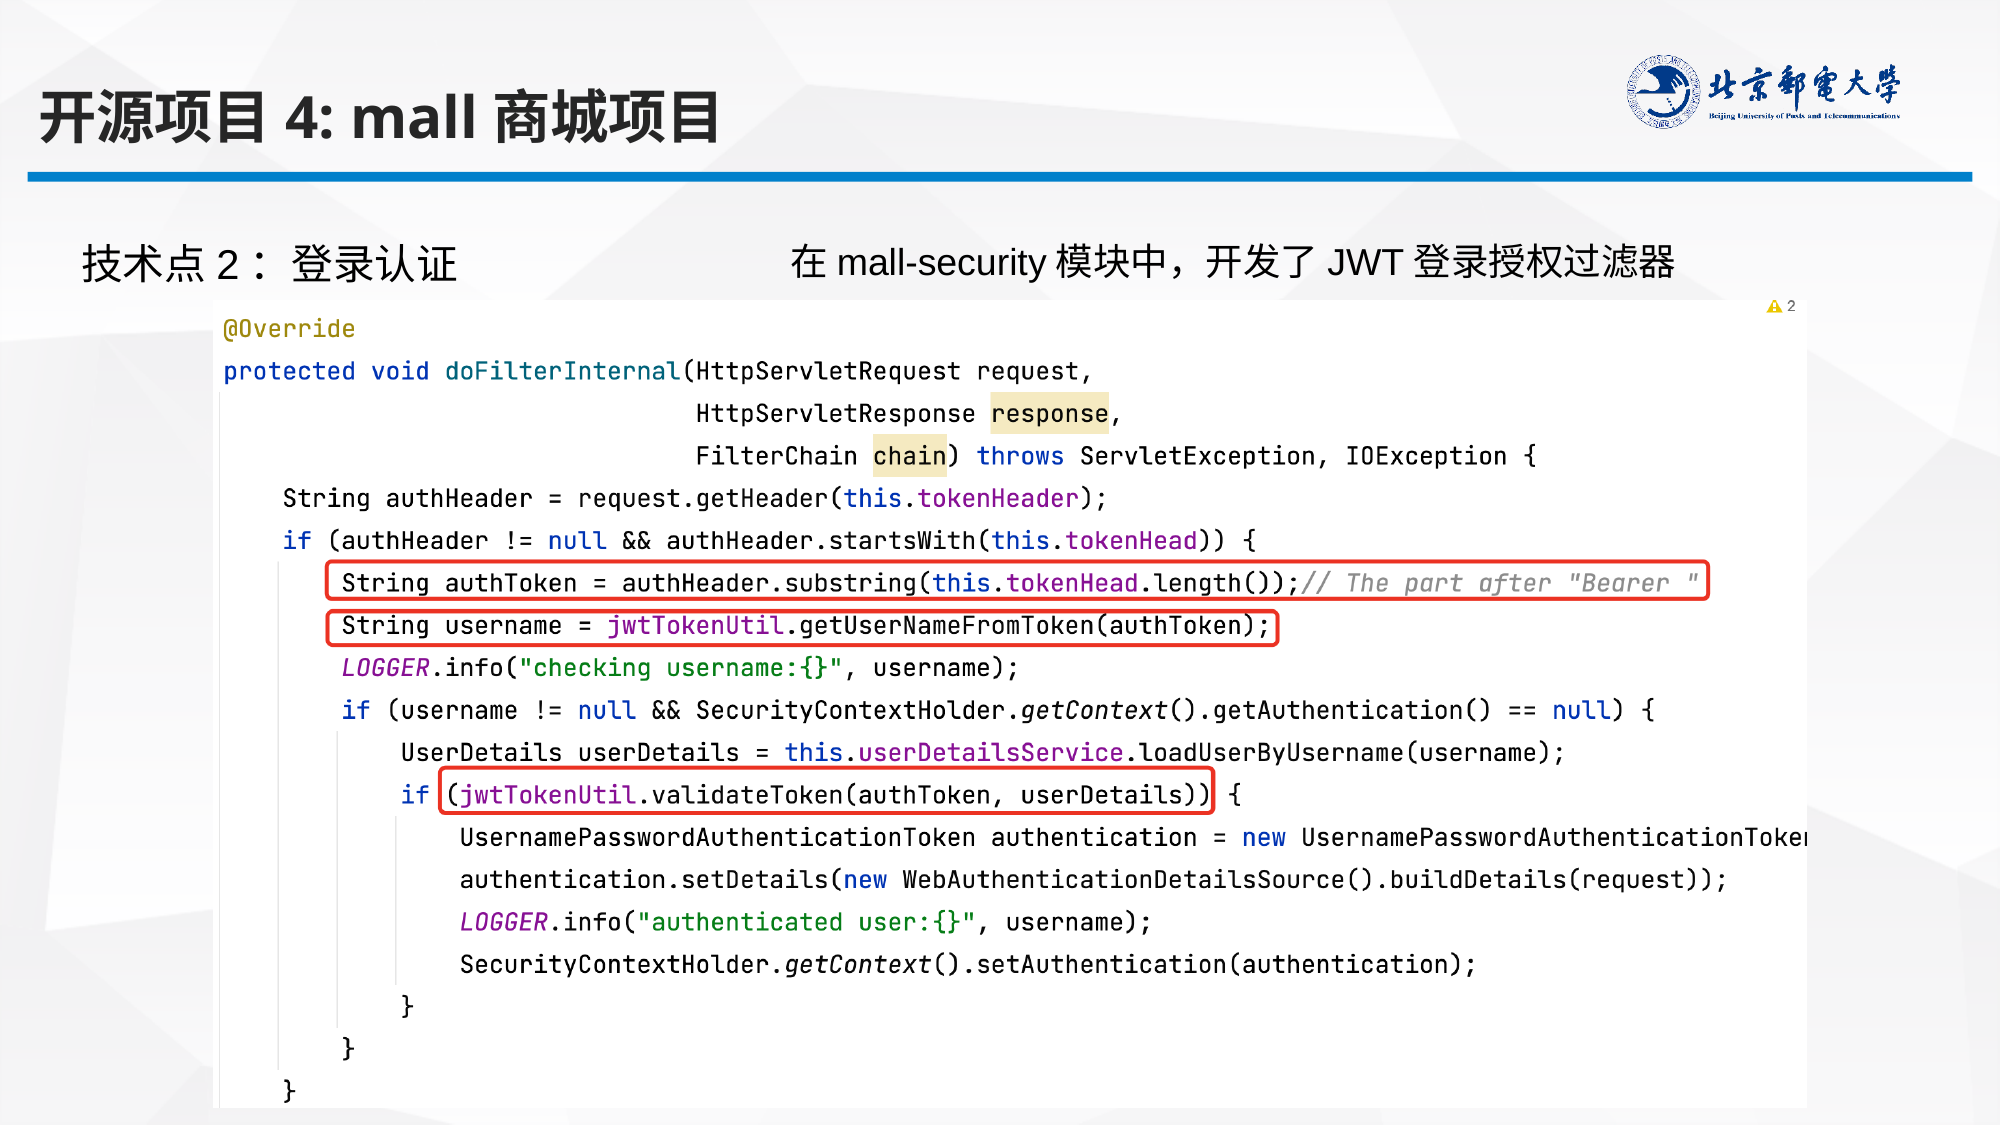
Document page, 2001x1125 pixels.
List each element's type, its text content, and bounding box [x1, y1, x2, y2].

text_box 开源项目4: mall商城项目 [23, 73, 794, 158]
text_box [26, 171, 1973, 183]
text_box 在mall-security模块中，开发了JWT登录授权过滤器 [775, 230, 1691, 291]
text_box 技术点2：登录认证 [66, 230, 473, 296]
picture [0, 0, 2000, 1125]
